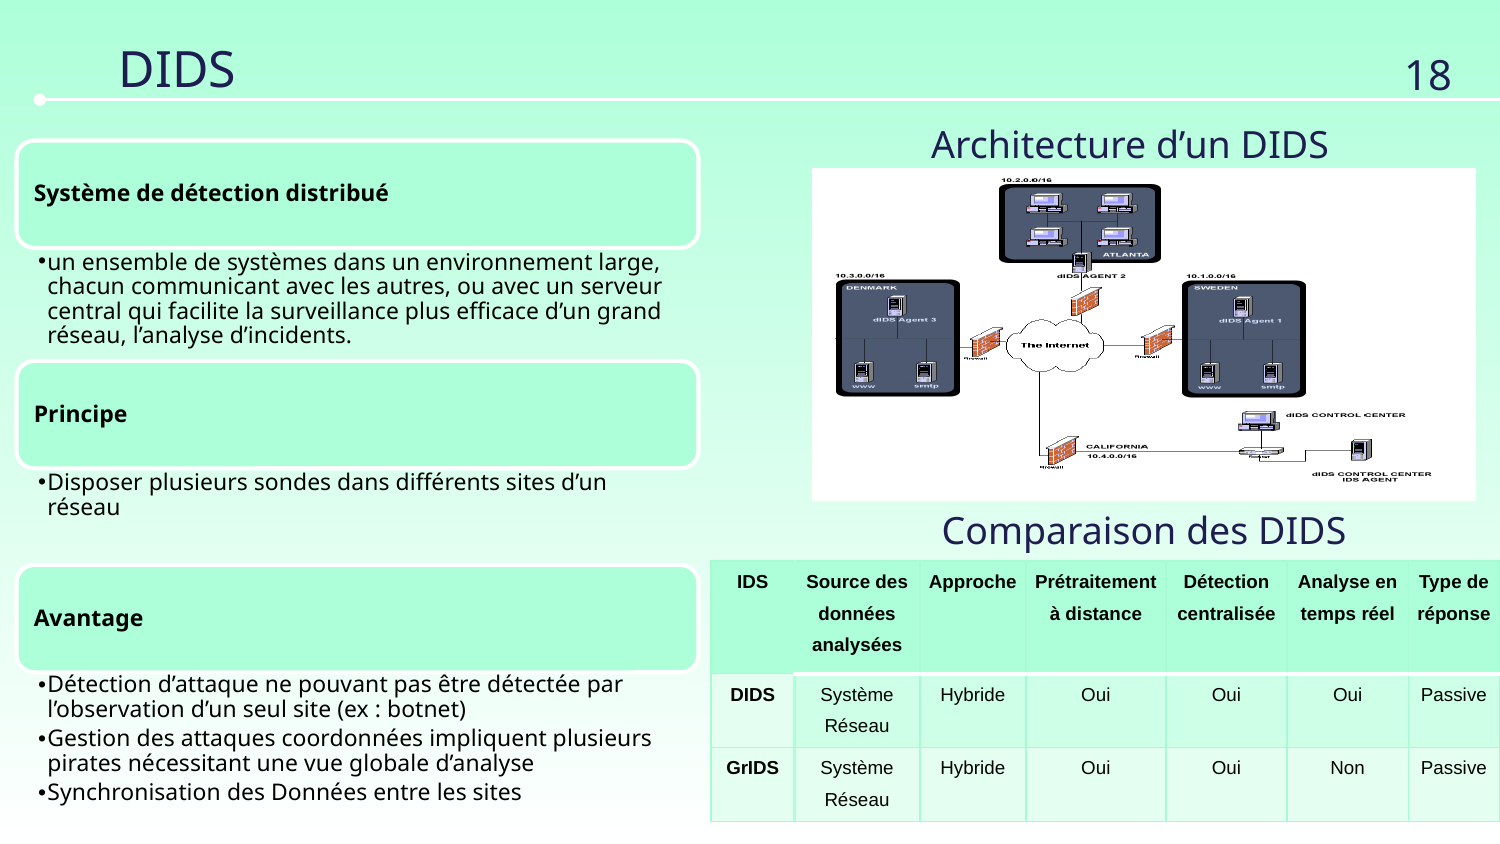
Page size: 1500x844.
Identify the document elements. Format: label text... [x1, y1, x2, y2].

picture [812, 167, 1476, 501]
table_cell Système Réseau [796, 676, 919, 747]
table_header IDS [712, 562, 793, 673]
table_cell Hybride [921, 748, 1025, 821]
table_cell Hybride [921, 676, 1025, 747]
table_cell DIDS [712, 674, 793, 747]
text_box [16, 136, 699, 827]
table_cell Oui [1027, 676, 1165, 747]
table_cell Passive [1409, 748, 1499, 821]
table_cell GrIDS [712, 748, 793, 821]
table_header Détection centralisée [1167, 568, 1286, 672]
text_box Architecture d’un DIDS [741, 92, 1500, 182]
text_box Comparaison des DIDS [755, 478, 1500, 568]
table_header Analyse en temps réel [1288, 568, 1408, 672]
table_header Approche [921, 568, 1025, 672]
title DIDS [103, 22, 1279, 111]
table_cell Oui [1167, 748, 1286, 821]
table_cell Oui [1167, 676, 1286, 747]
table_cell Système Réseau [796, 748, 919, 821]
table_cell Non [1288, 748, 1408, 821]
table_cell Passive [1409, 676, 1499, 747]
table_cell Oui [1288, 676, 1408, 747]
table_header Prétraitement à distance [1027, 568, 1165, 672]
table_header Source des données analysées [796, 568, 919, 672]
table_cell Oui [1027, 748, 1165, 821]
text_box 18 [1389, 21, 1472, 114]
table_header Type de réponse [1409, 568, 1499, 672]
